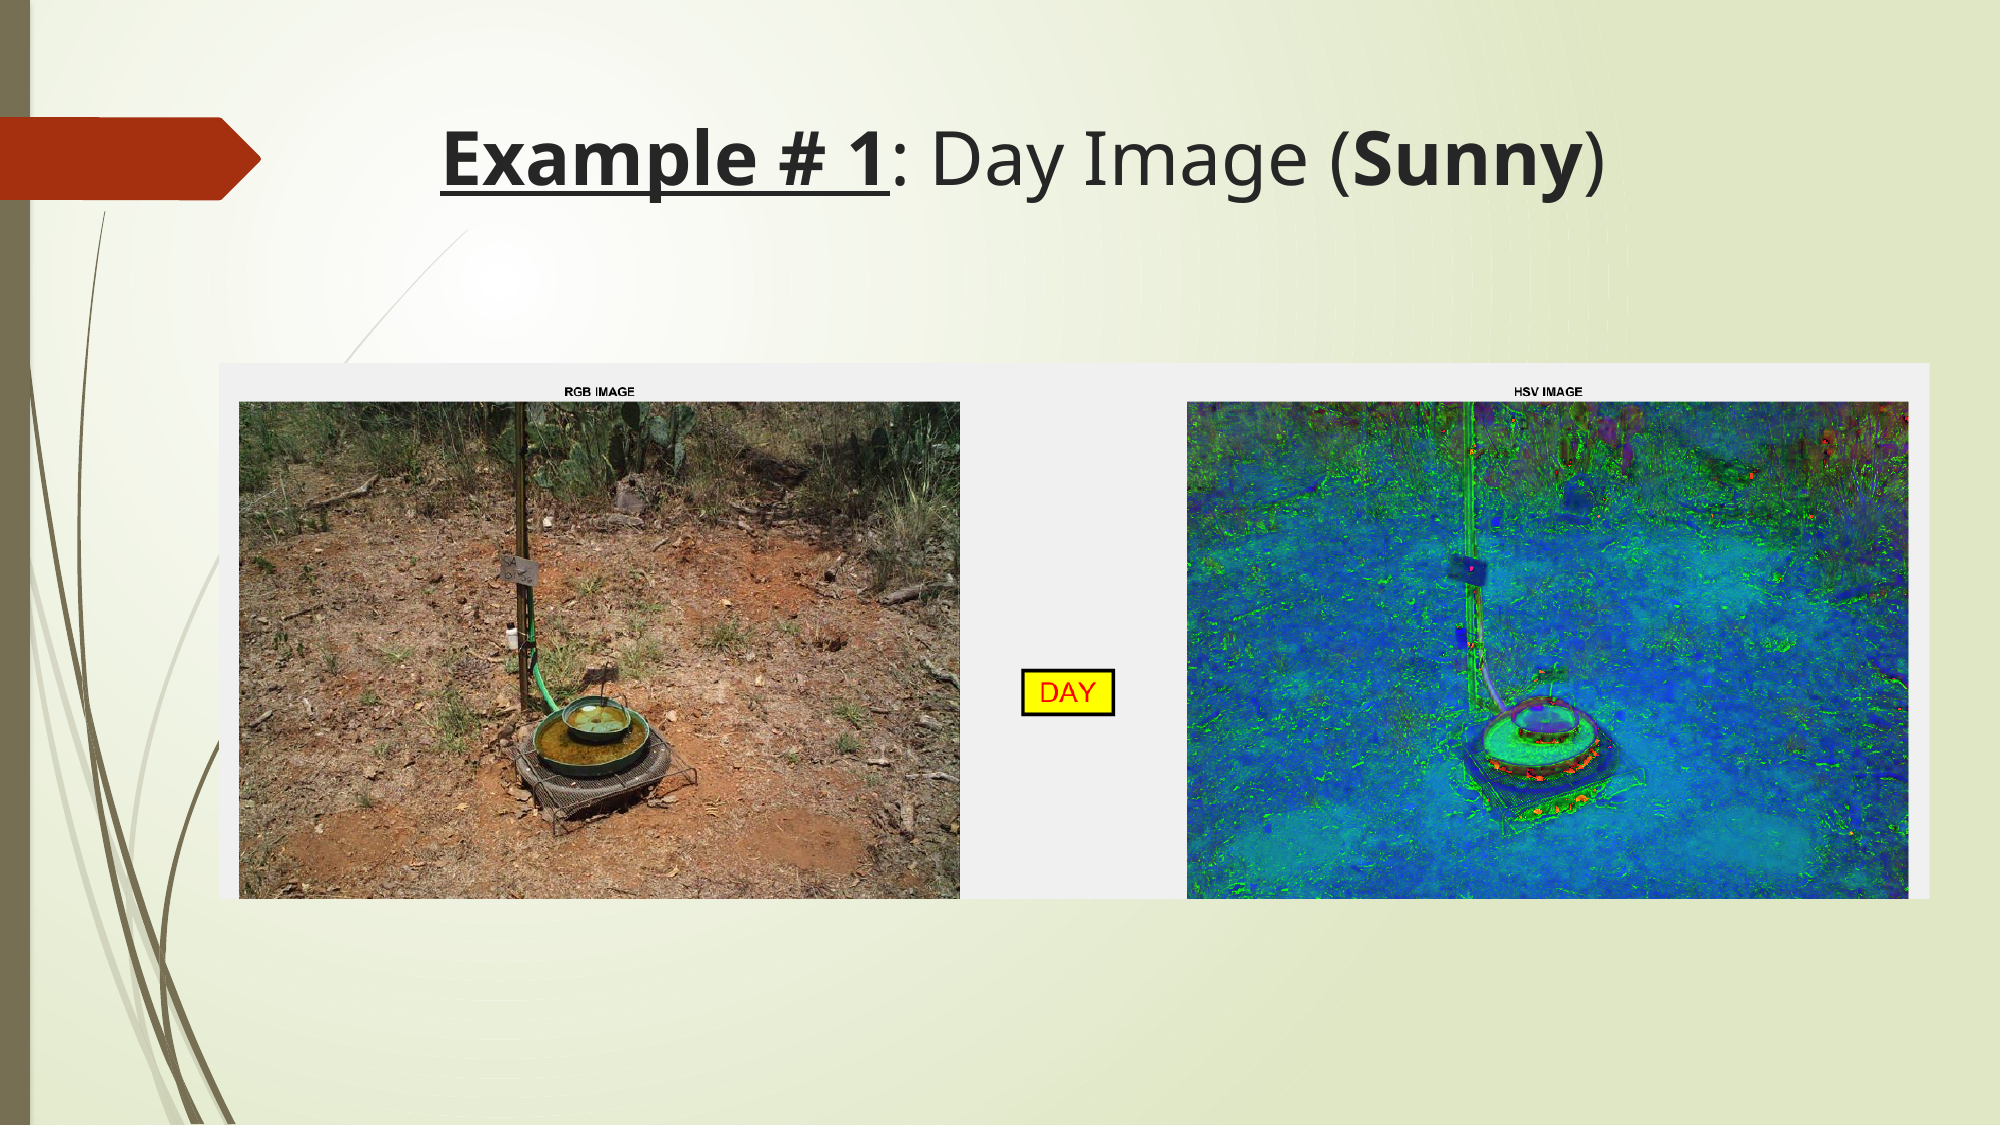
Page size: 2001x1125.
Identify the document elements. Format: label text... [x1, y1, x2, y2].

picture [218, 362, 1931, 900]
title Example # 1: Day Image (Sunny) [425, 102, 1888, 313]
